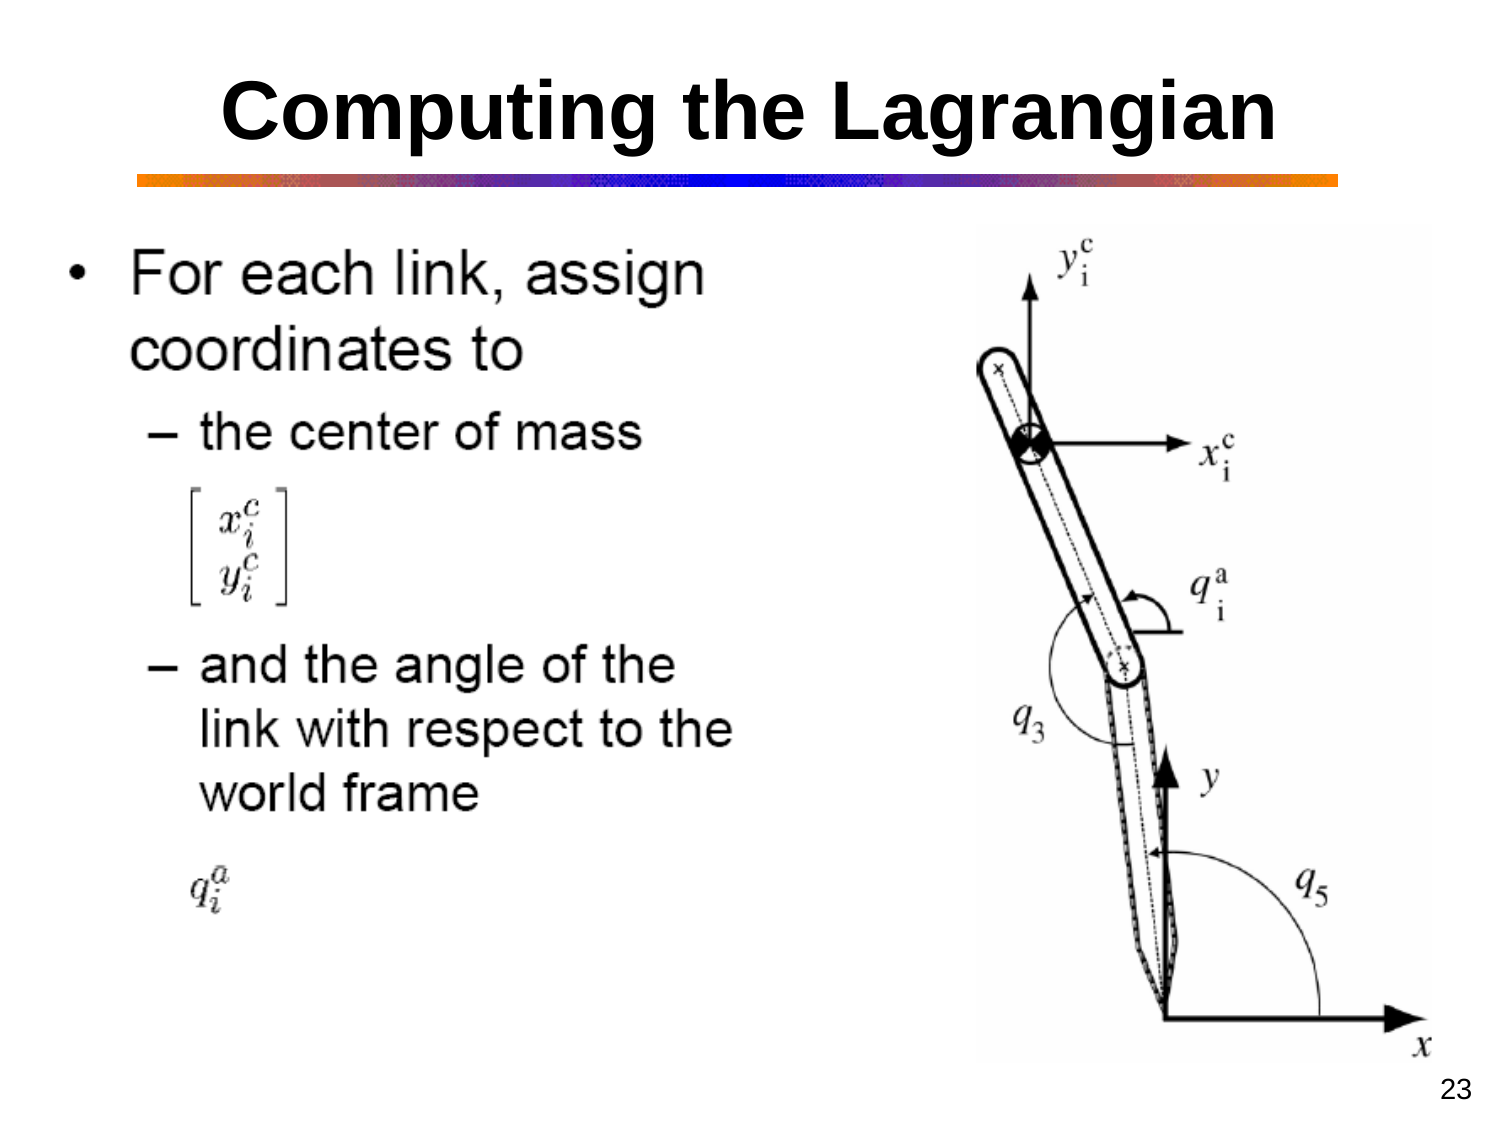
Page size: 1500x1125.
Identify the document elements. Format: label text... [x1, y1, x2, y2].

picture [62, 224, 1437, 1063]
title Computing the Lagrangian [0, 12, 1500, 200]
slide_number 23 [1137, 1062, 1488, 1113]
